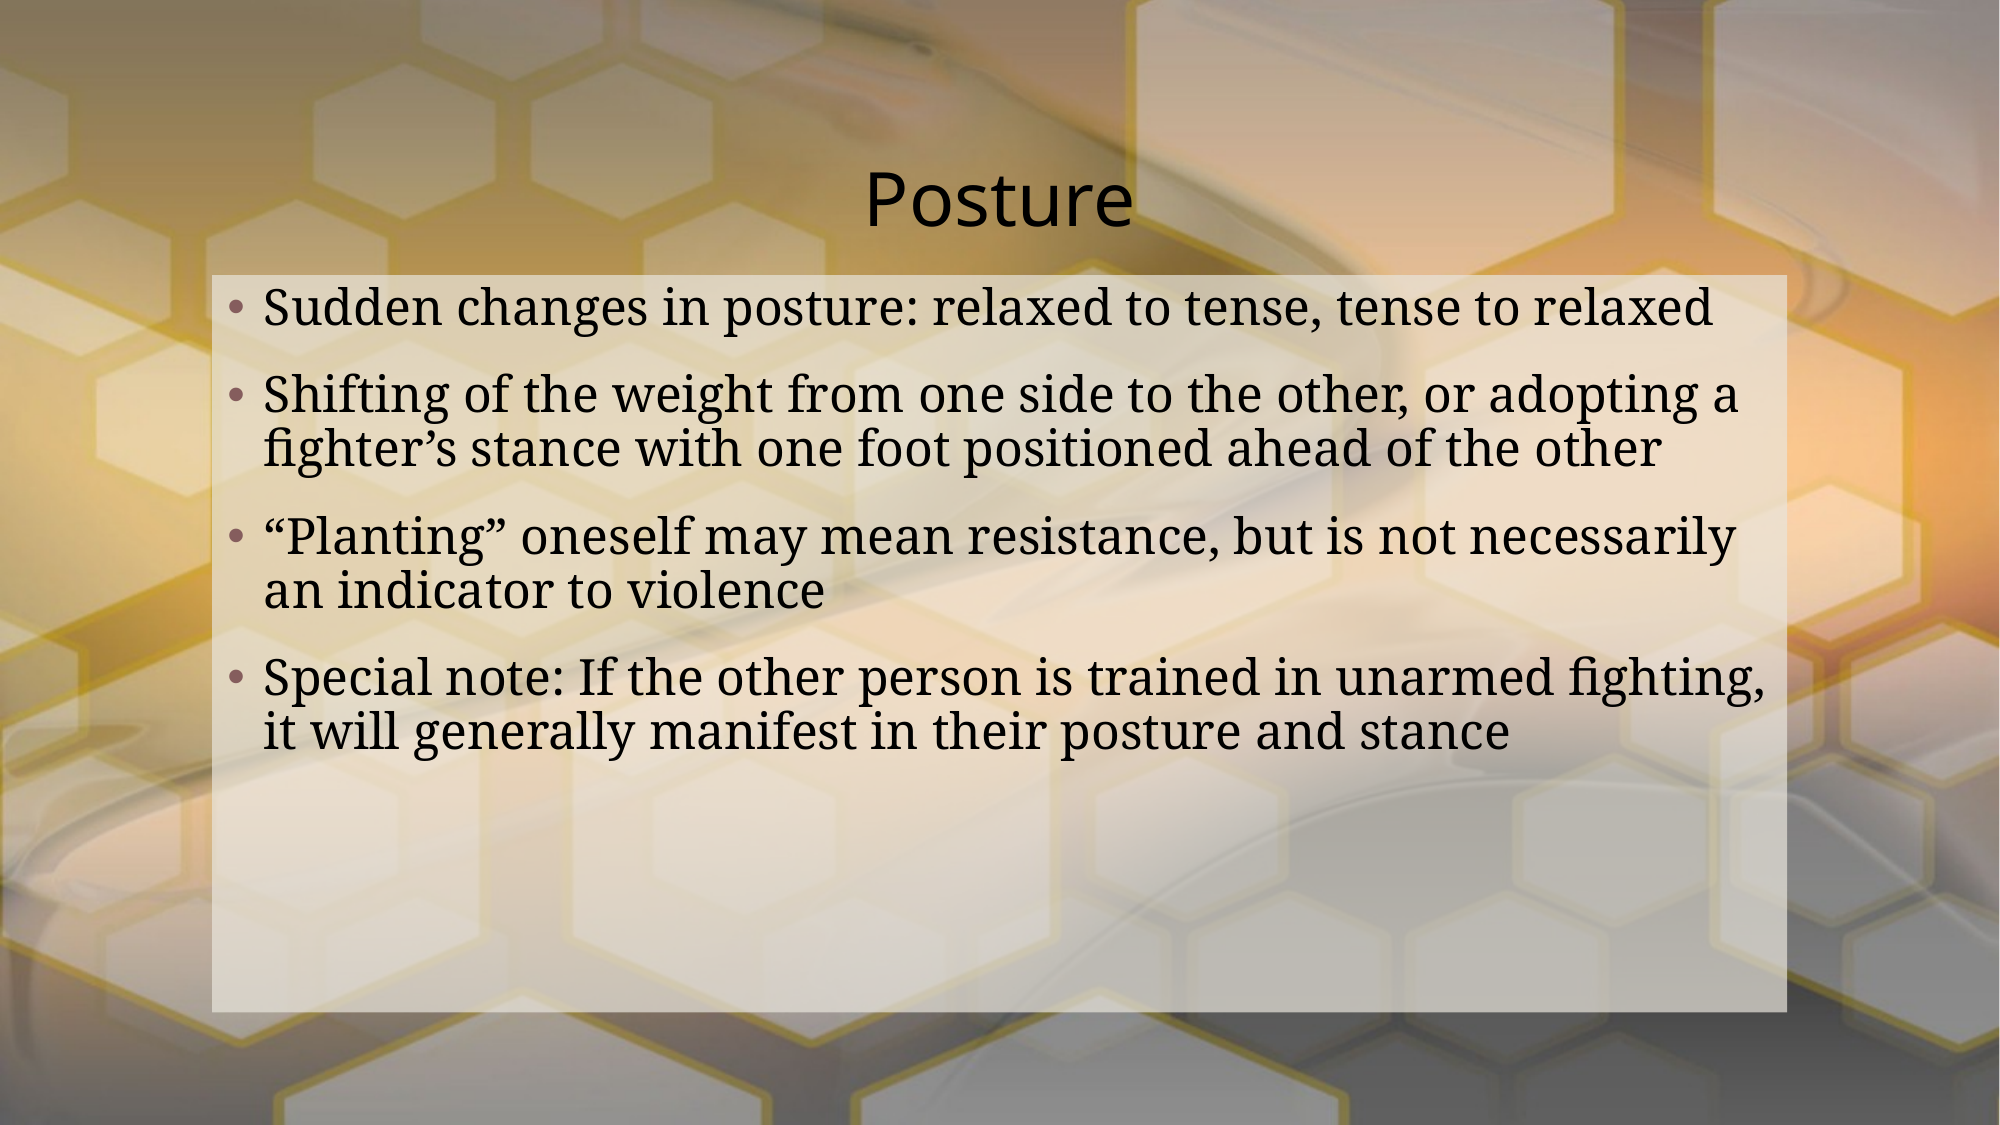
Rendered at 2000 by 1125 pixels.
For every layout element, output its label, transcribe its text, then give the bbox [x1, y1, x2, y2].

list Sudden changes in posture: relaxed to tense, tense to relaxed Shifting of the weight from one side to the other, or adopting a fighter’s stance with one foot positioned ahead of the other “Planting” oneself may mean resistance, but is not necessarily an indicator to violence Special note: If the other person is trained in unarmed fighting, it will generally manifest in their posture and stance [212, 275, 1788, 1013]
picture [0, 0, 2000, 1125]
title Posture [212, 62, 1788, 250]
